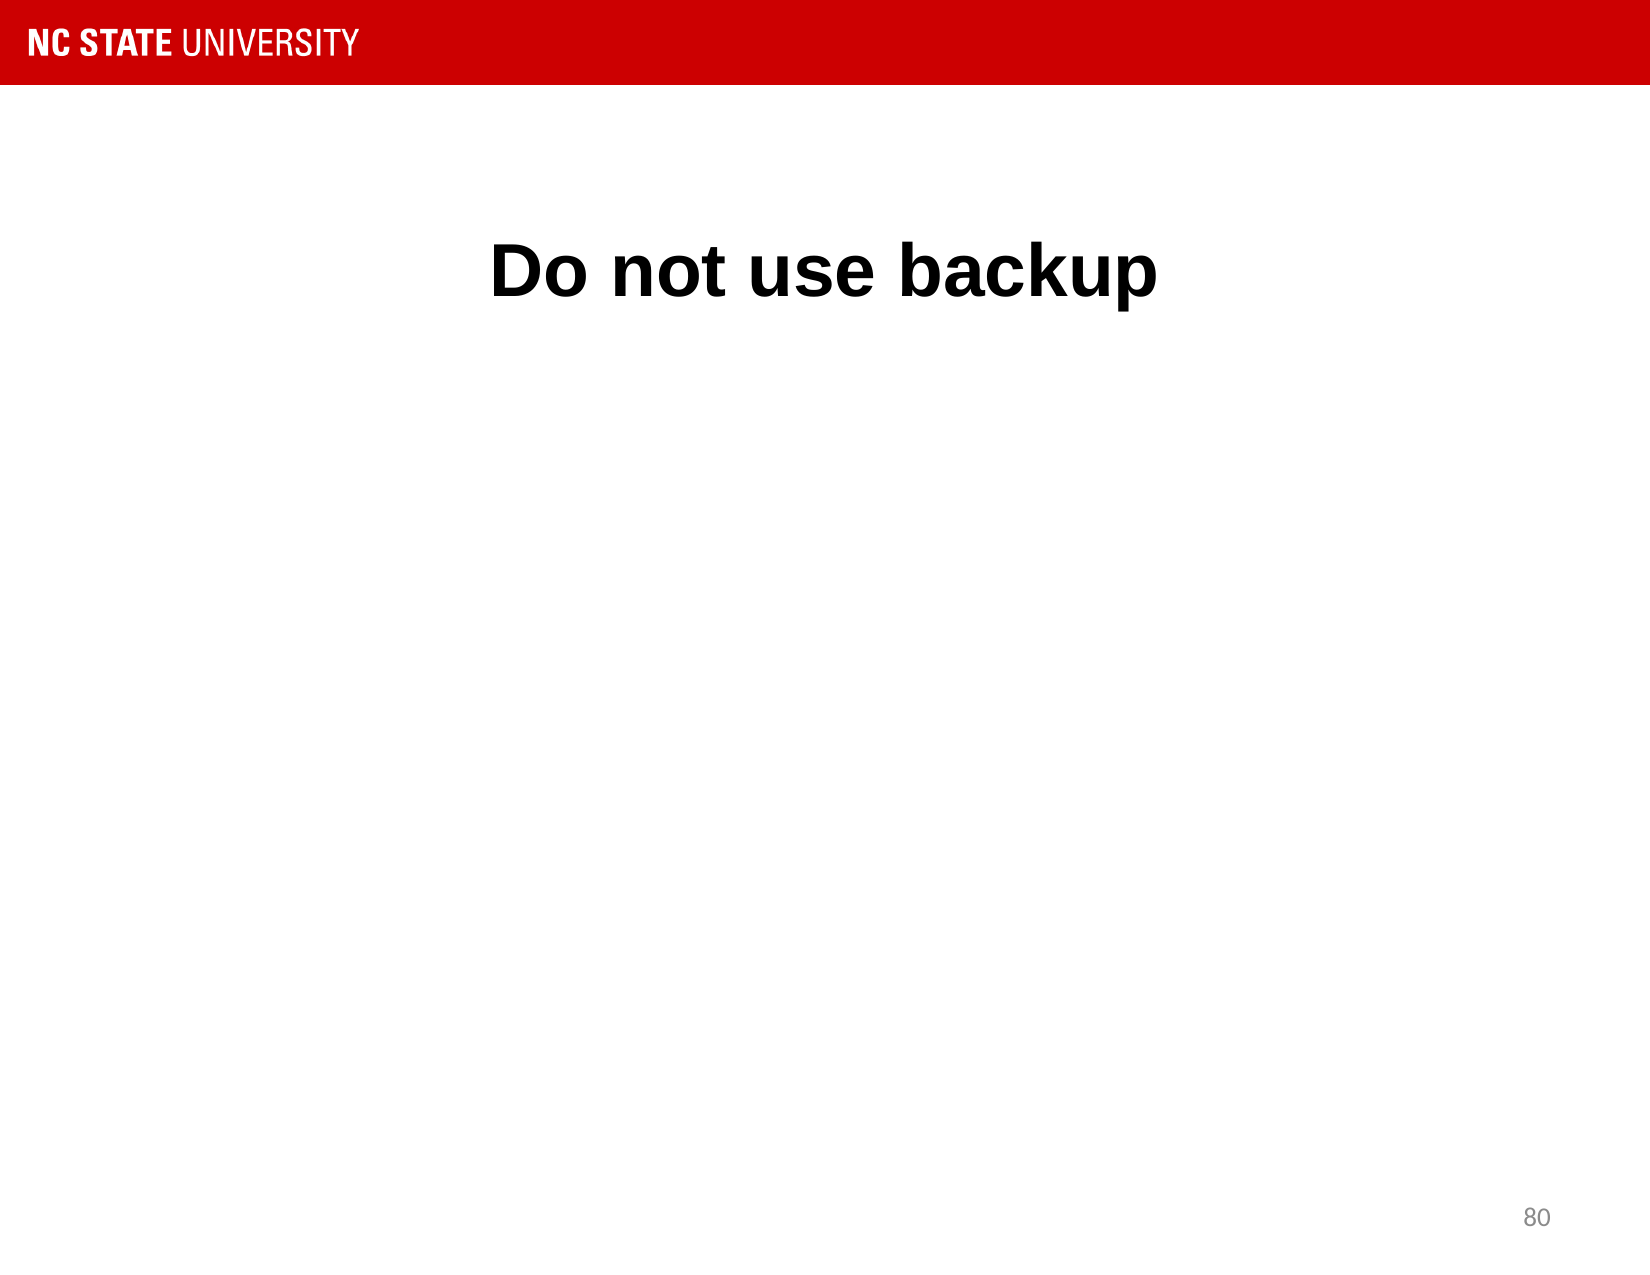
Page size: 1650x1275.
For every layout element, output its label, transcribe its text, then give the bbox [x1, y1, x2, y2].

picture [0, 0, 1650, 85]
title Do not use backup [82, 167, 1568, 366]
slide_number 80 [1182, 1181, 1568, 1250]
